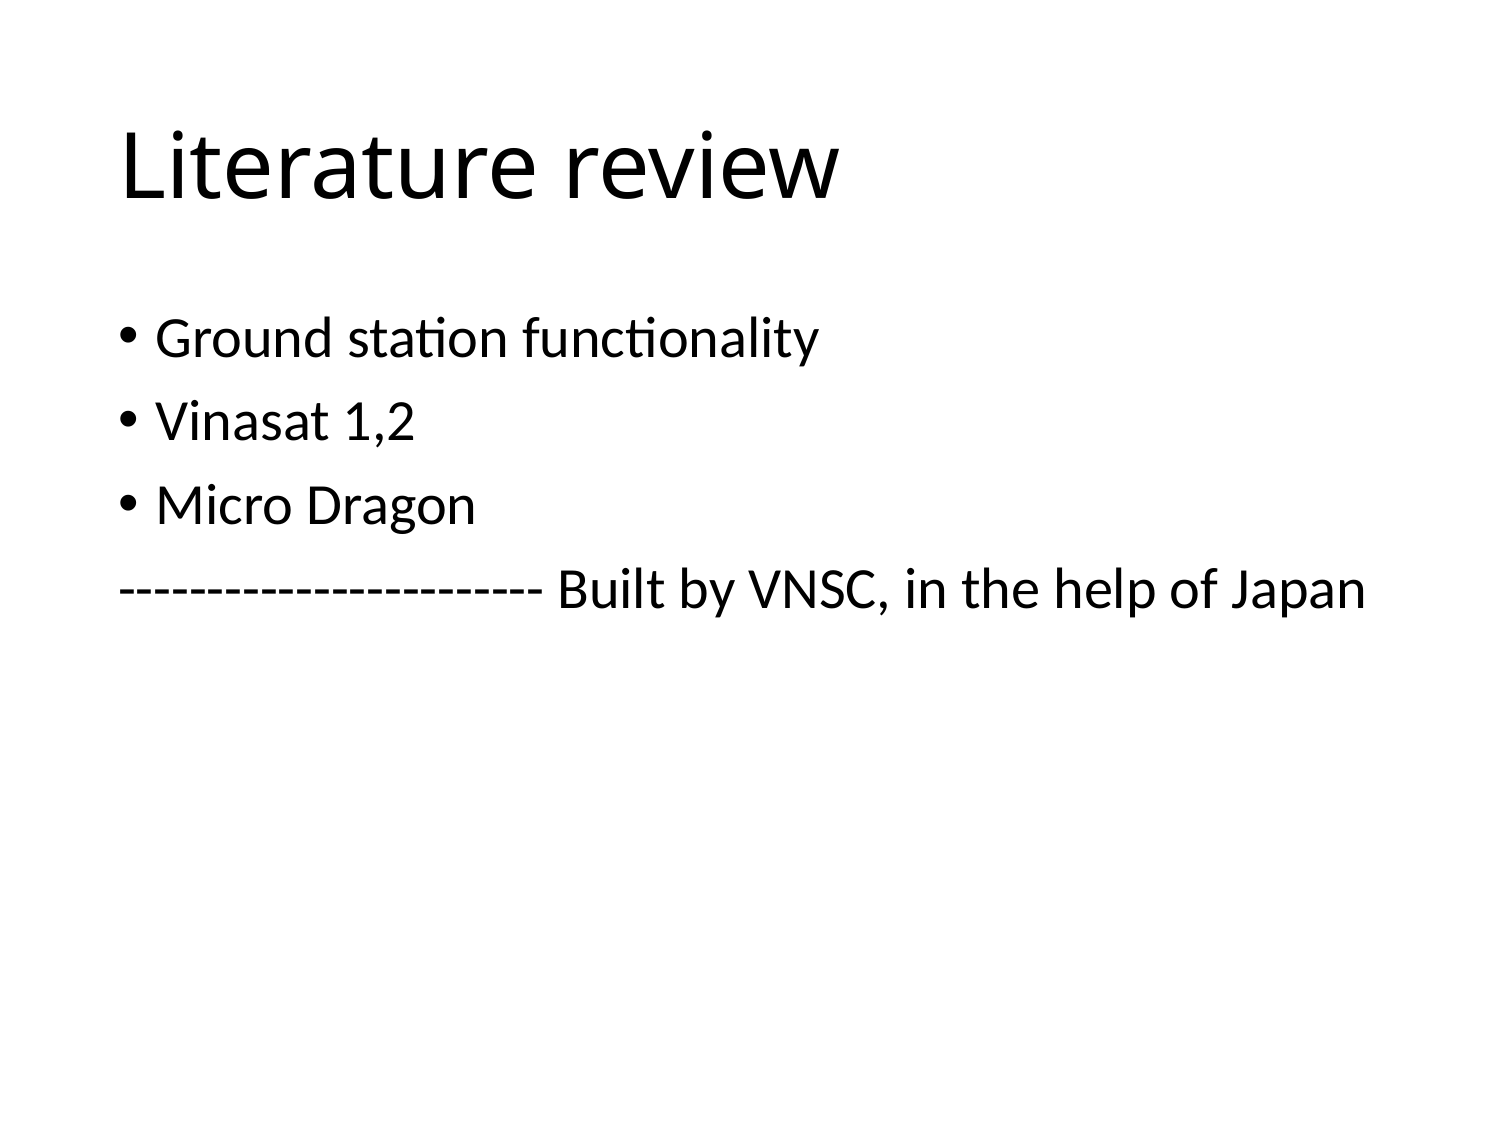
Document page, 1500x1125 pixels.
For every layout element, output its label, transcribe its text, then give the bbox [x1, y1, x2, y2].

list Ground station functionality Vinasat 1,2 Micro Dragon ------------------------ Built by VNSC, in the help of Japan [103, 299, 1397, 1014]
title Literature review [103, 59, 1397, 278]
